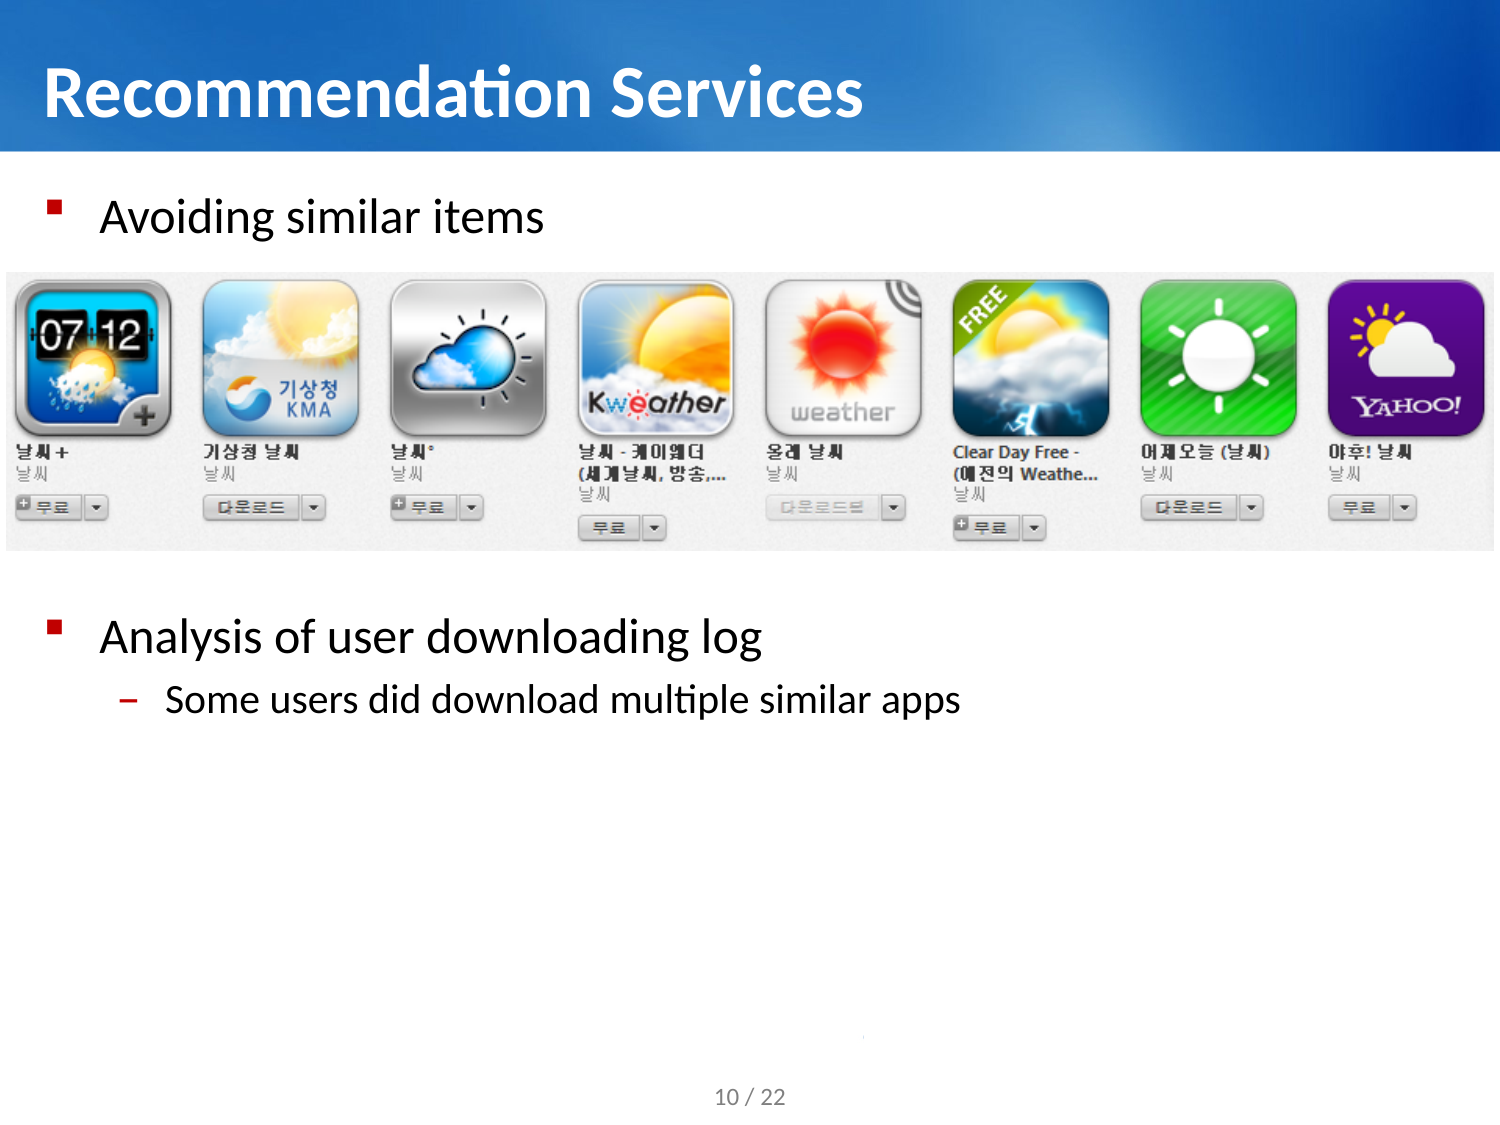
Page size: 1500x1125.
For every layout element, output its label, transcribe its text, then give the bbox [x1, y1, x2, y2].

list Avoiding similar items Analysis of user downloading log Some users did download multiple similar apps [28, 560, 1472, 1067]
title Recommendation Services [28, 23, 1472, 153]
slide_number 10 / 22 [688, 1078, 812, 1114]
picture [0, 0, 1500, 1125]
list Avoiding similar items Analysis of user downloading log Some users did download multiple similar apps [28, 175, 1472, 270]
